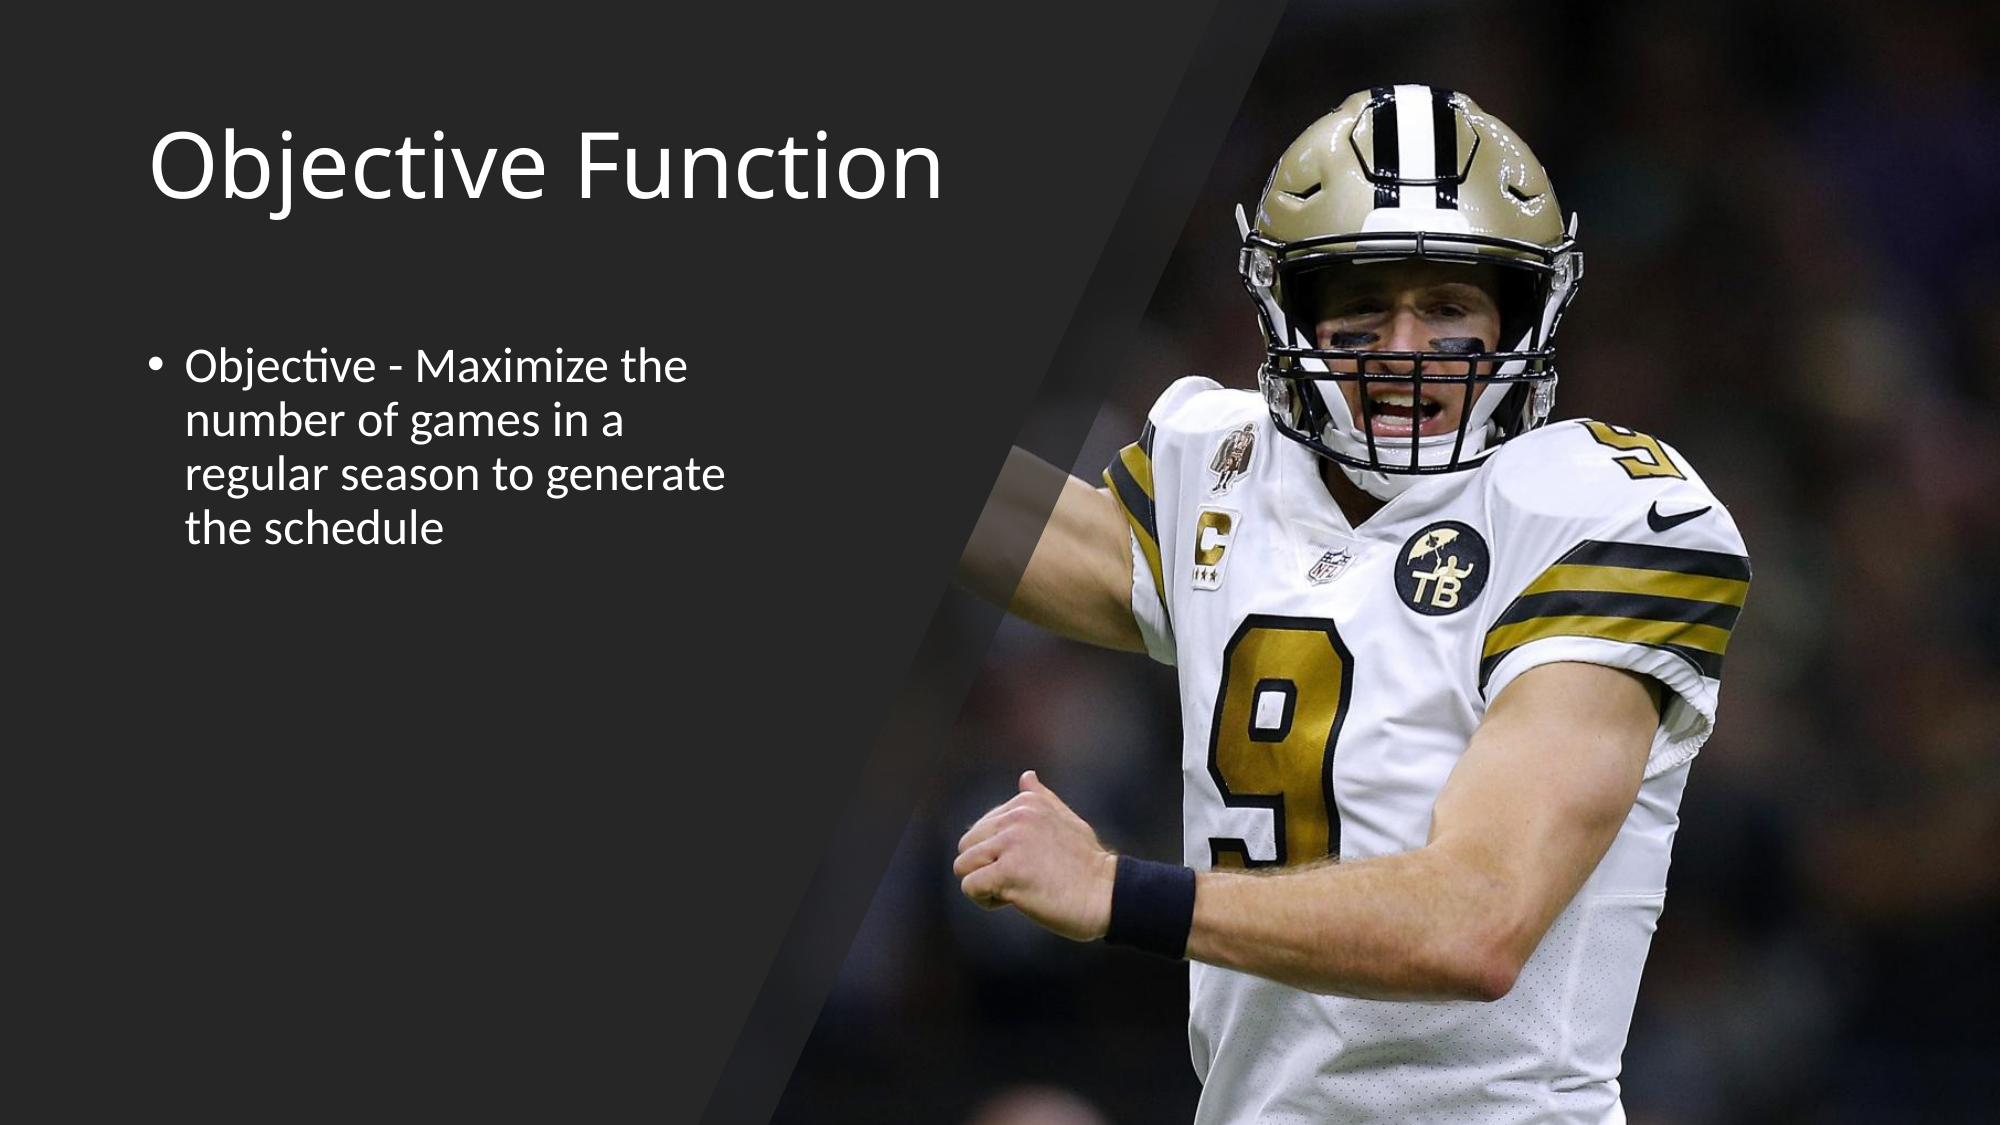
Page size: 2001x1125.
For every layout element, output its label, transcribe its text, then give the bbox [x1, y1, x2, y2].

text_box [0, 0, 675, 1125]
title Objective Function [131, 59, 675, 278]
picture [675, 0, 2000, 1125]
